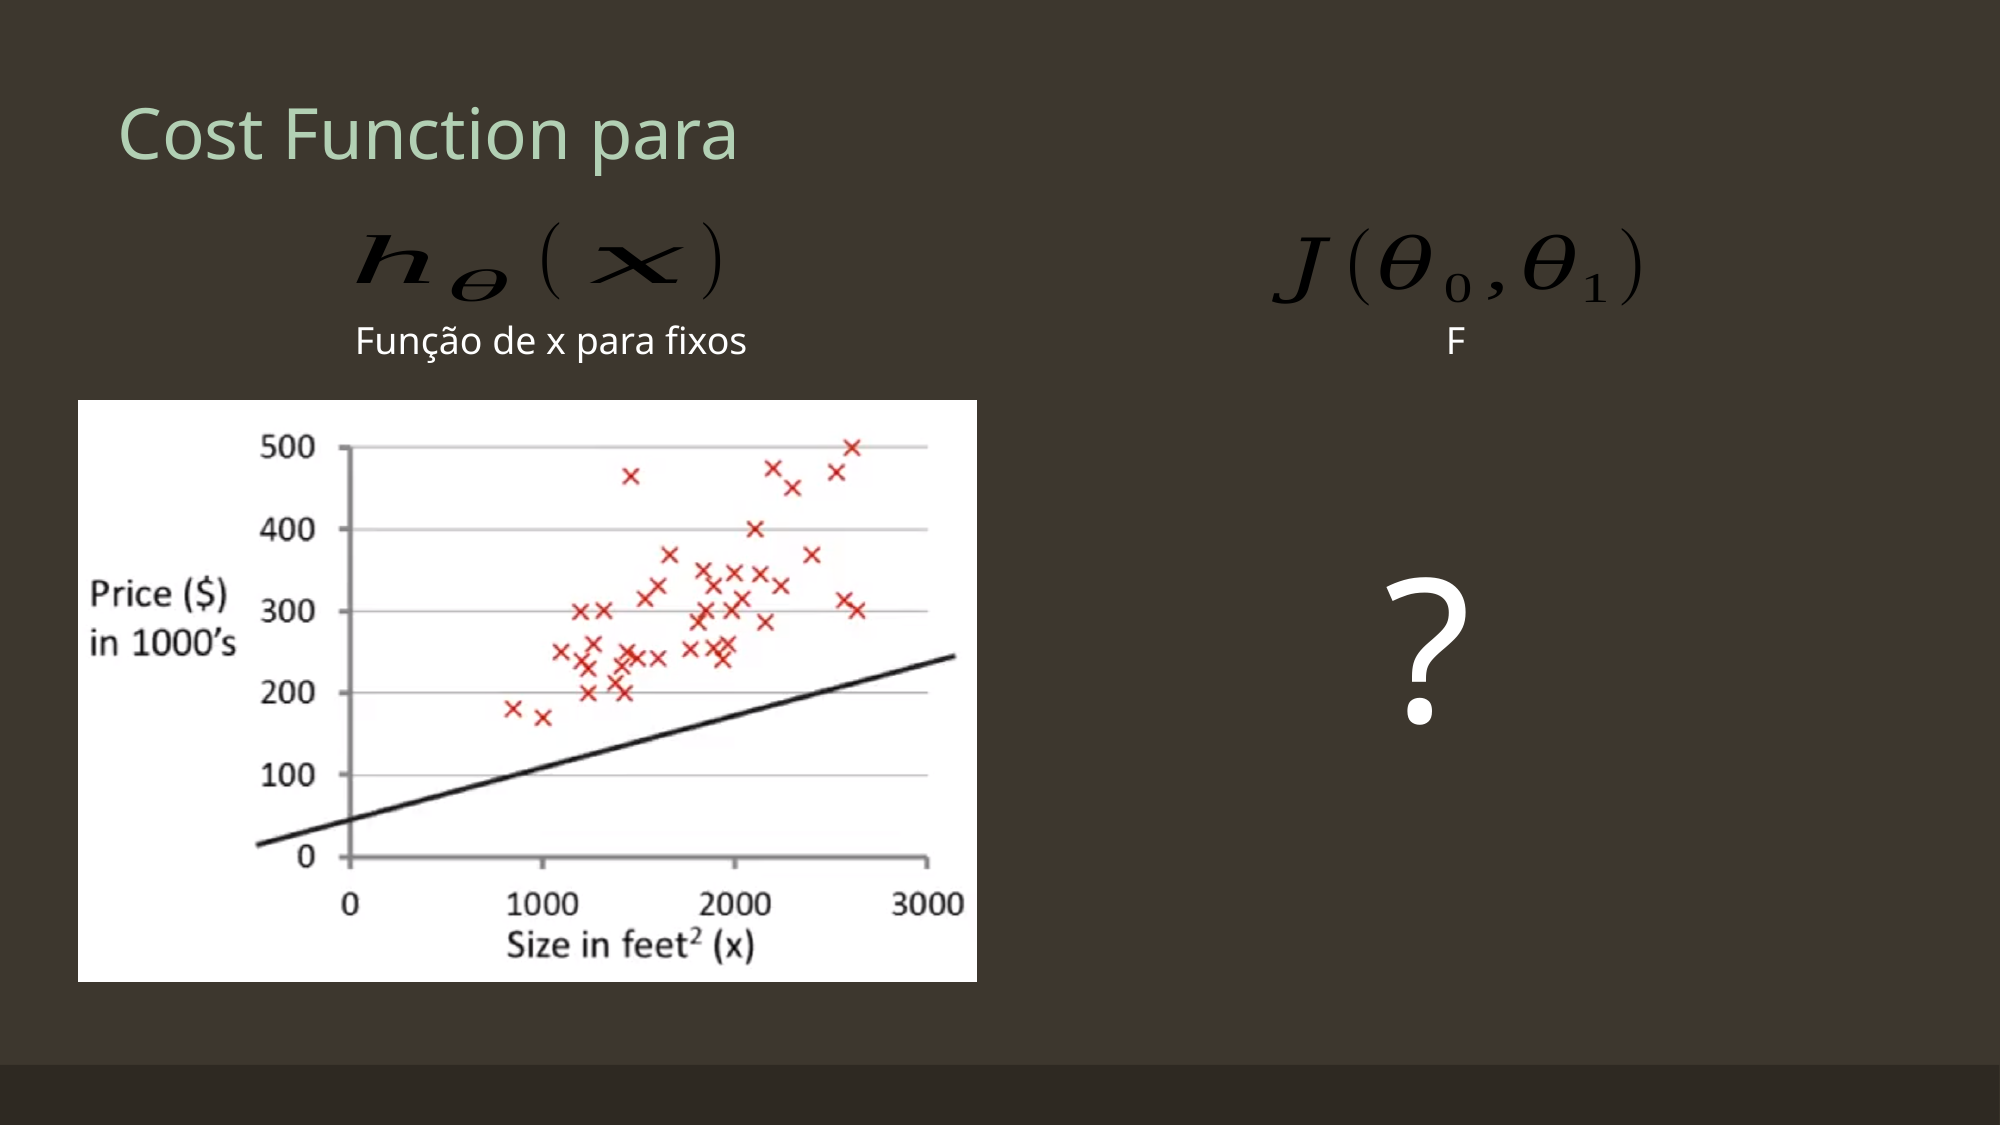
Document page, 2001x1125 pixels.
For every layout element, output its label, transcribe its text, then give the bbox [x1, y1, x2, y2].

text_box ? [1370, 515, 1642, 770]
picture [78, 400, 977, 982]
